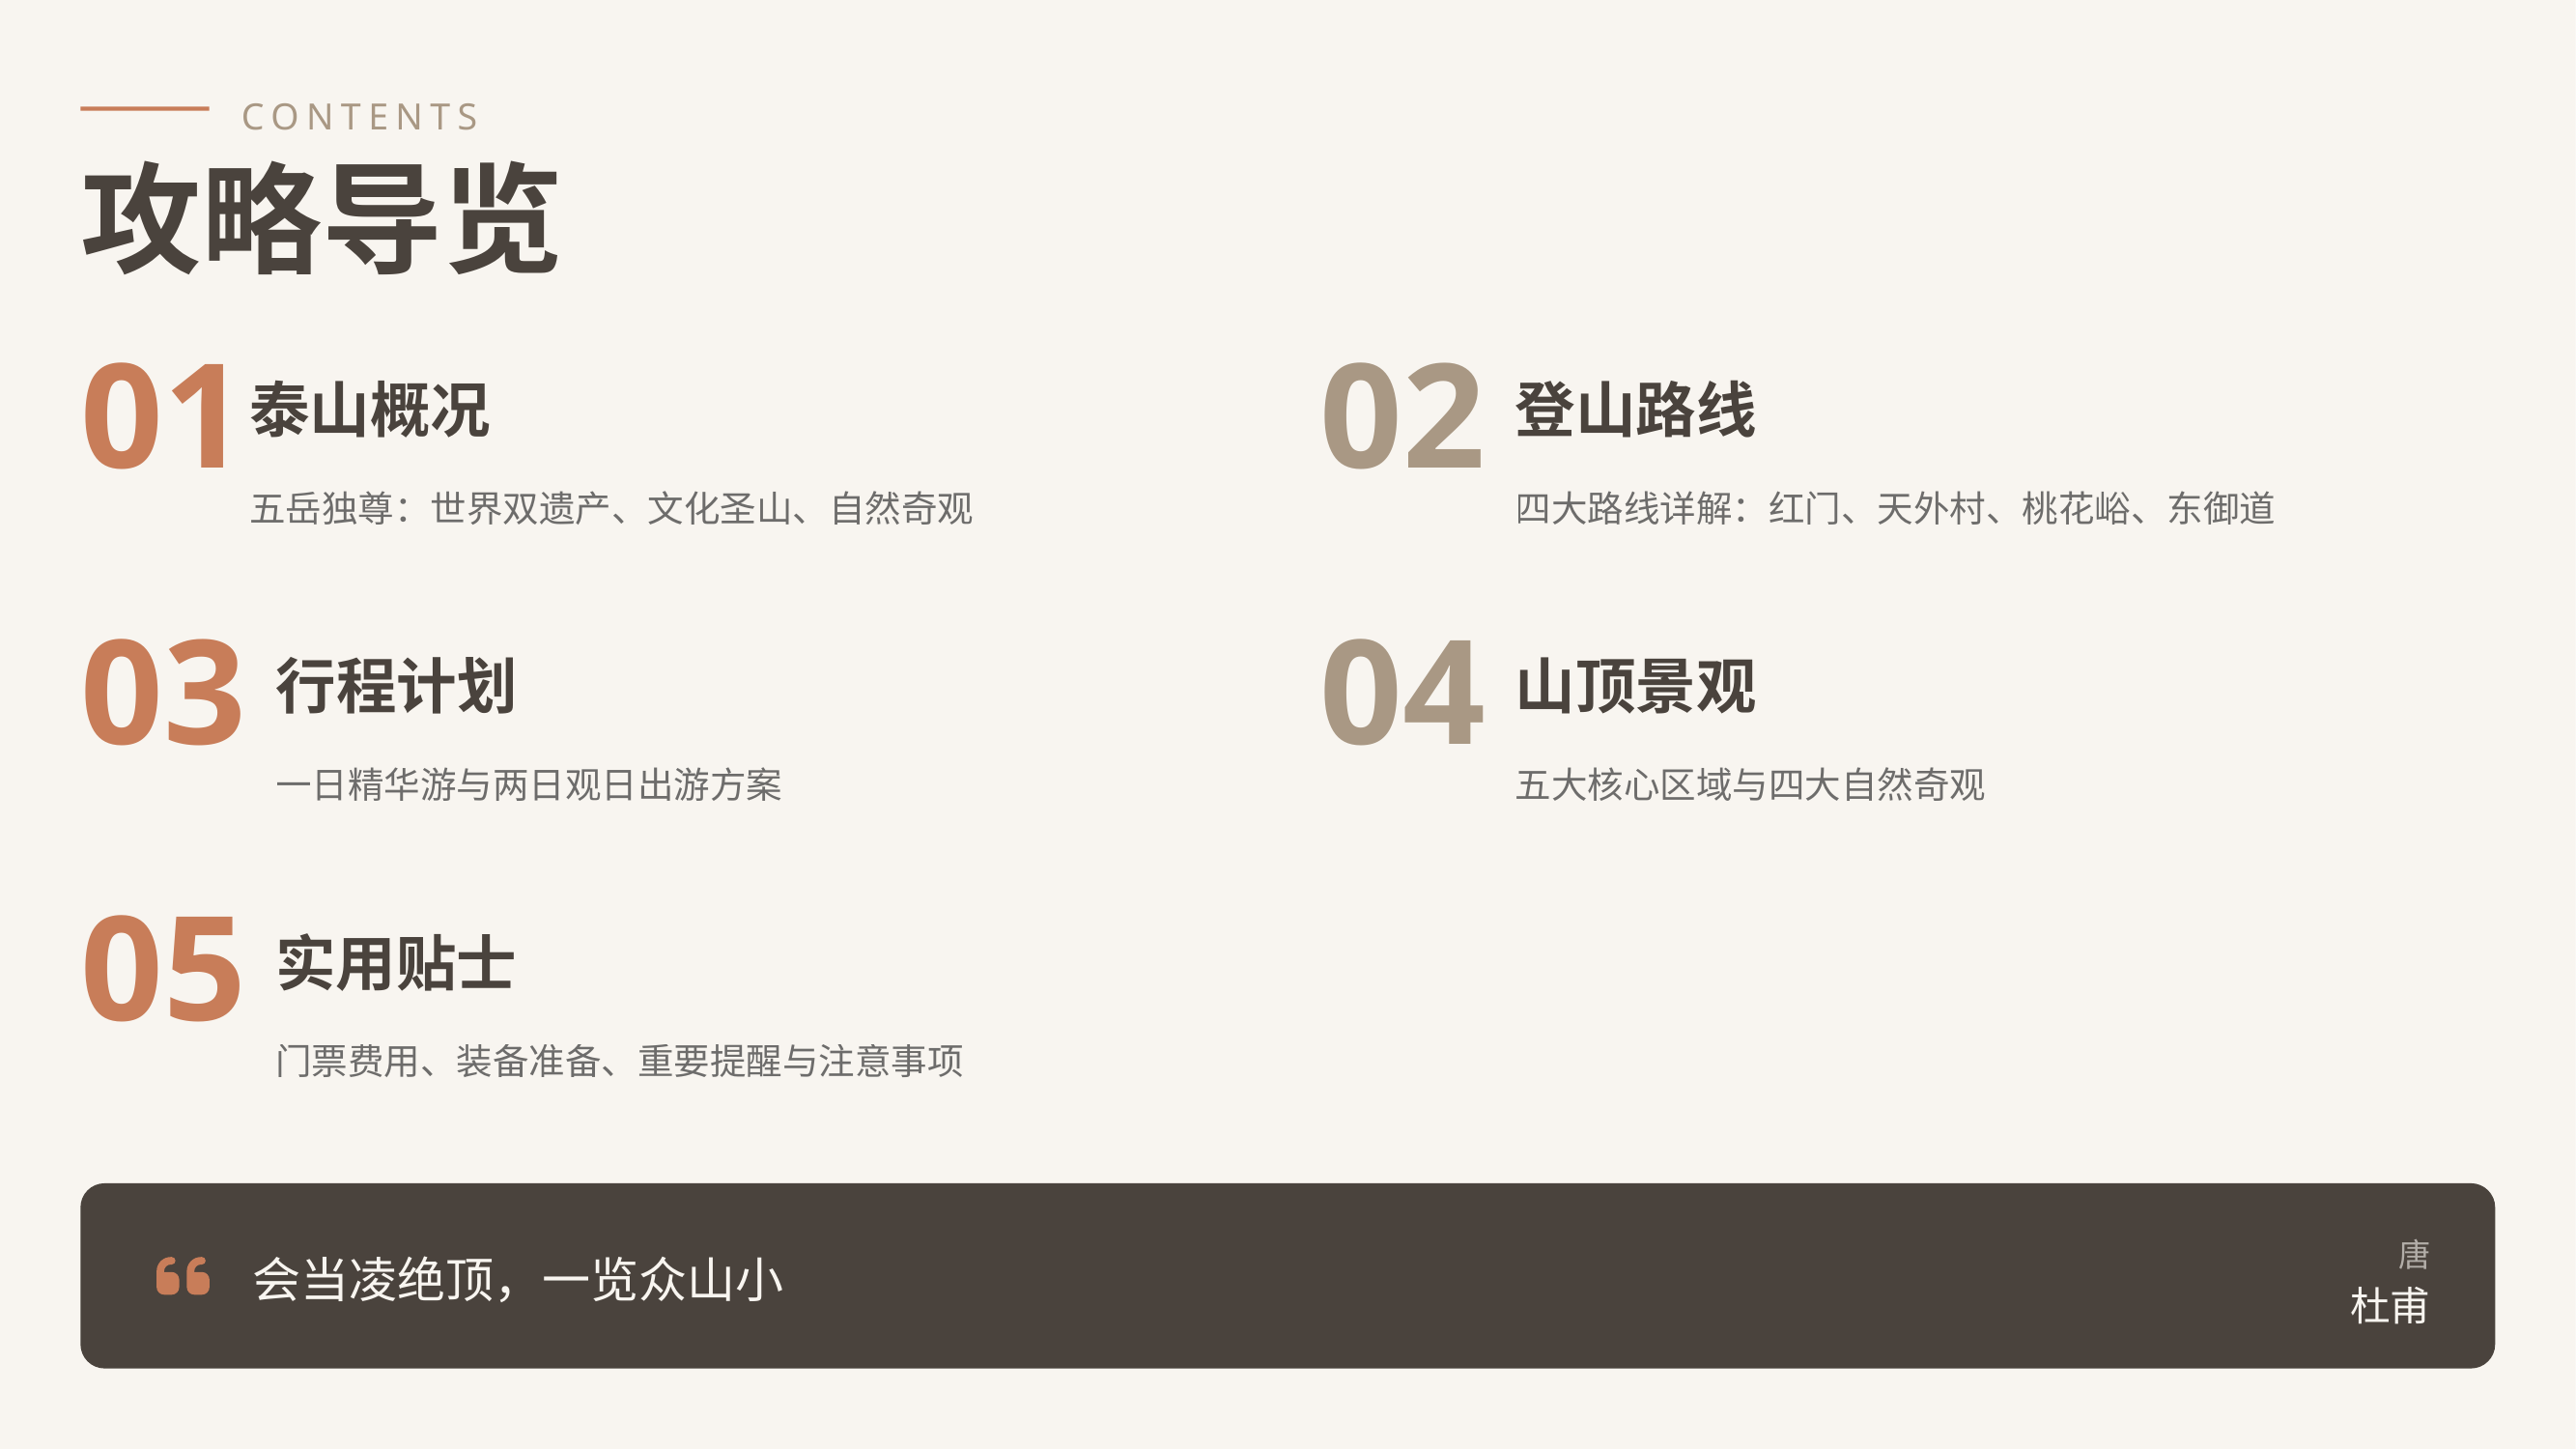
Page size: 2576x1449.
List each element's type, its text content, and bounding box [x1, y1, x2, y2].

text_box [186, 1257, 210, 1295]
text_box CONTENTS [241, 80, 512, 137]
text_box 门票费用、装备准备、重要提醒与注意事项 [275, 1022, 2513, 1082]
text_box 登山路线 [1514, 370, 2526, 447]
text_box 唐 [2334, 1223, 2431, 1271]
text_box 01 [80, 354, 282, 499]
text_box 05 [80, 906, 308, 1052]
text_box 杜甫 [2330, 1271, 2431, 1328]
text_box [156, 1257, 180, 1295]
text_box 山顶景观 [1514, 646, 2526, 724]
text_box [80, 106, 210, 111]
text_box 四大路线详解：红门、天外村、桃花峪、东御道 [1514, 469, 2514, 528]
text_box 攻略导览 [80, 168, 2556, 290]
text_box [80, 1182, 2496, 1369]
text_box 03 [80, 630, 308, 776]
text_box 实用贴士 [275, 923, 2526, 1000]
text_box 五岳独尊：世界双遗产、文化圣山、自然奇观 [249, 469, 1274, 528]
text_box 行程计划 [275, 646, 1287, 724]
text_box 一日精华游与两日观日出游方案 [275, 746, 1274, 805]
text_box 泰山概况 [249, 370, 1287, 447]
text_box 04 [1319, 630, 1547, 776]
text_box 02 [1319, 354, 1547, 499]
text_box 会当凌绝顶，一览众山小 [252, 1243, 808, 1309]
text_box 五大核心区域与四大自然奇观 [1514, 746, 2514, 805]
